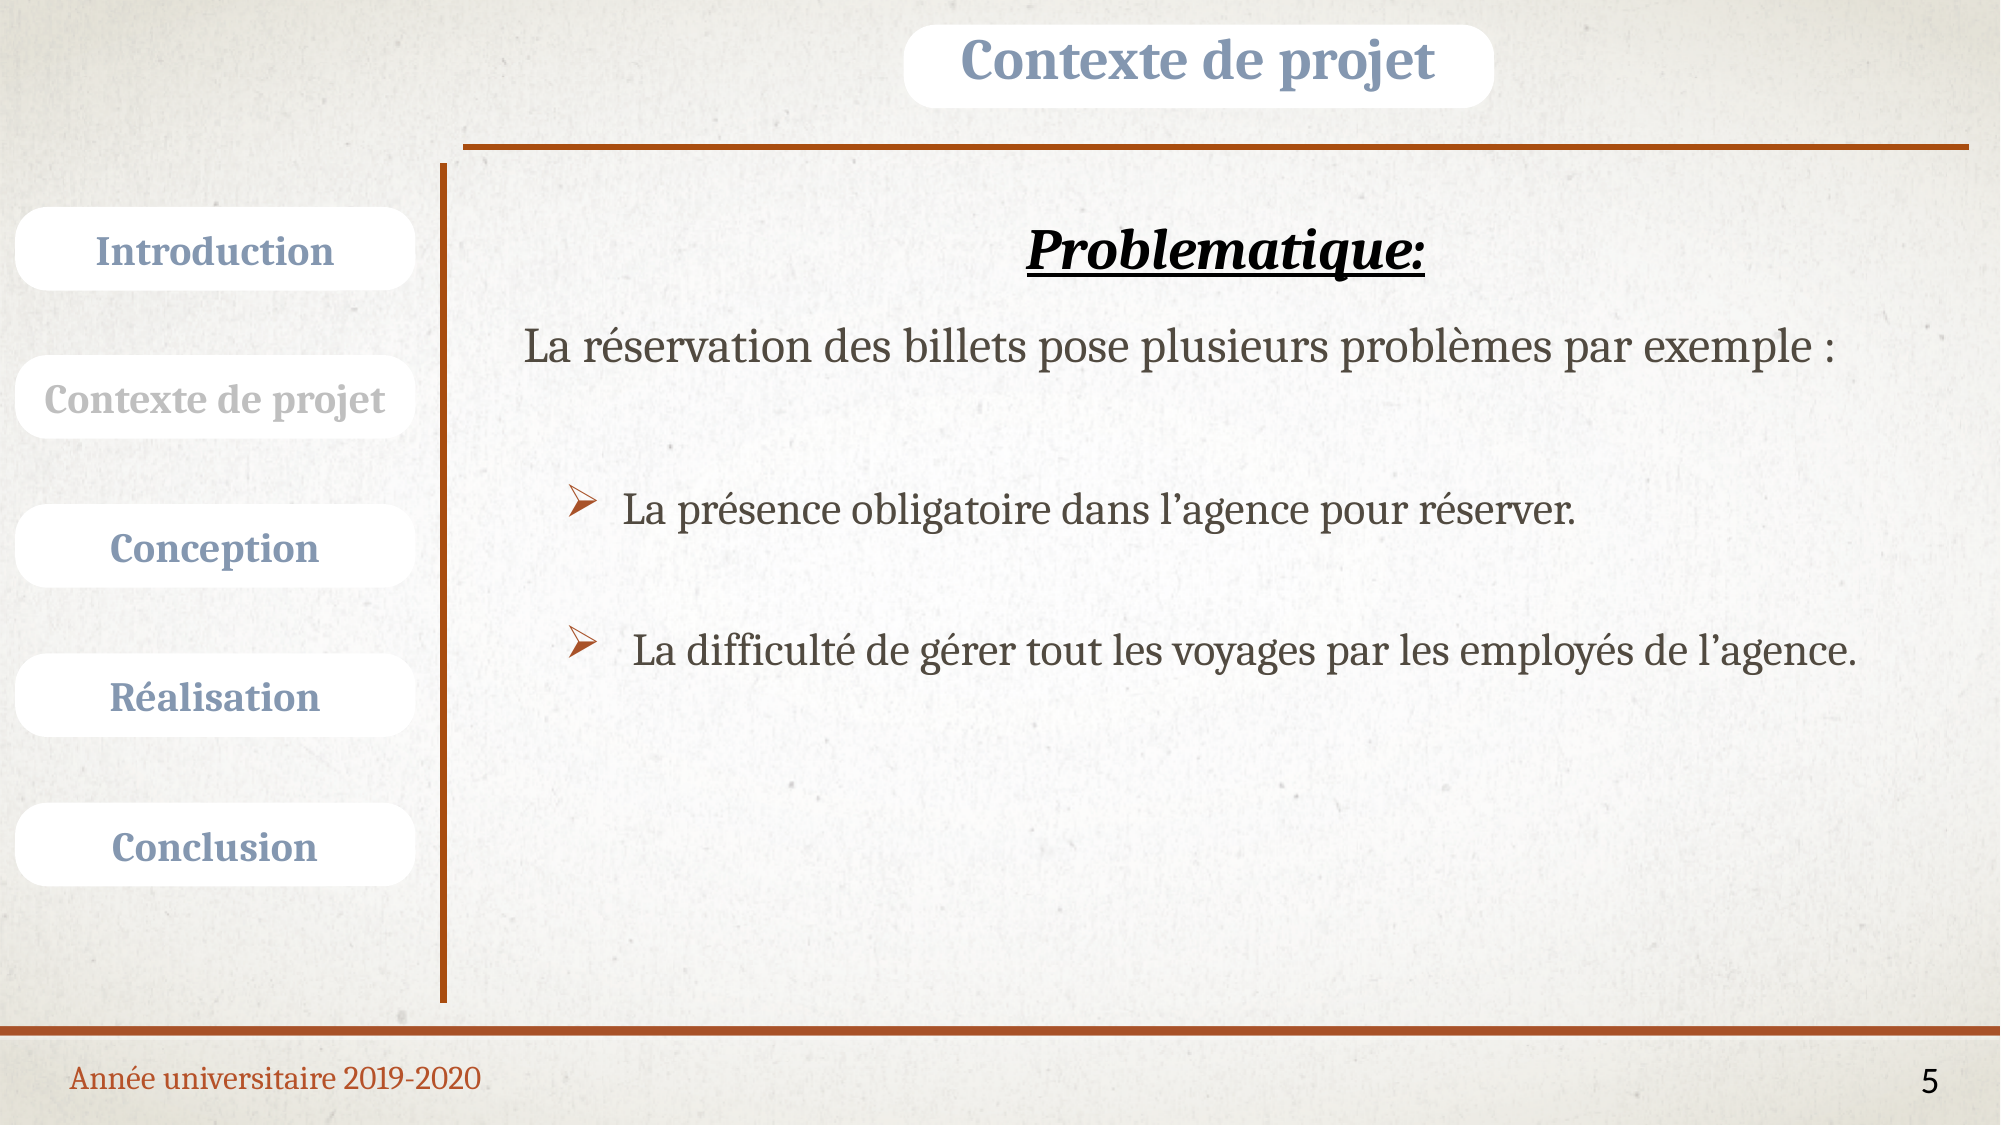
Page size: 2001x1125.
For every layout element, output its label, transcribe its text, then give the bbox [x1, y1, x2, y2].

picture [0, 0, 2001, 1125]
text_box Année universitaire 2019-2020 [54, 1059, 559, 1093]
text_box Réalisation [14, 652, 417, 738]
text_box 5 [1840, 1059, 1955, 1099]
text_box Contexte de projet [14, 354, 417, 440]
text_box Contexte de projet [902, 23, 1496, 110]
text_box Conclusion [14, 801, 417, 888]
list Problematique: La réservation des billets pose plusieurs problèmes par exemple : La présence obligatoire dans l’agence pour réserver. La difficulté de gérer tout les voyages par les employés de l’agence. [489, 169, 1955, 972]
text_box Conception [14, 503, 417, 589]
text_box Introduction [14, 205, 417, 292]
